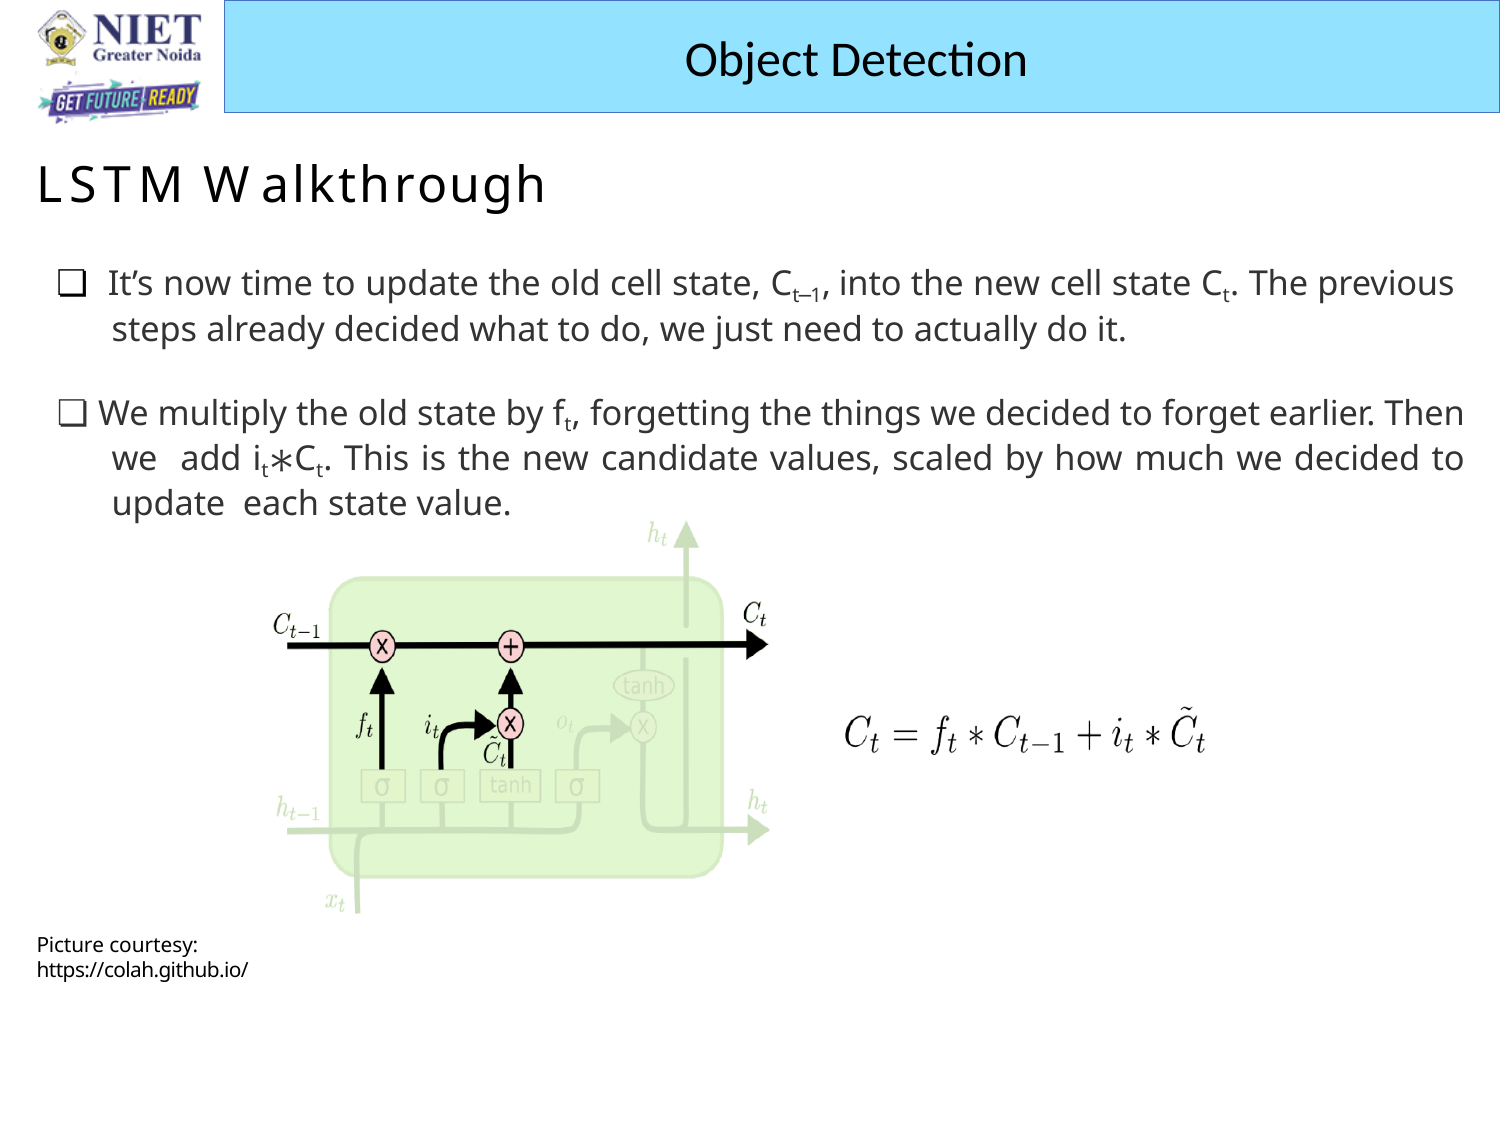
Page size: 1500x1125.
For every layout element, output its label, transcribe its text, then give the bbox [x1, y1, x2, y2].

text_box Picture courtesy: https://colah.github.io/ [34, 930, 398, 982]
title LSTM Walkthrough [34, 113, 576, 277]
picture [0, 0, 238, 134]
text_box ❏ It’s now time to update the old cell state, Ct−1, into the new cell state Ct. The previous steps already decided what to do, we just need to actually do it. ❏ We multiply the old state by ft, forgetting the things we decided to forget earlier. Then we add it∗Ct. This is the new candidate values, scaled by how much we decided to update each state value. [48, 258, 1474, 523]
picture [273, 519, 1205, 914]
text_box Object Detection [238, 0, 1500, 113]
